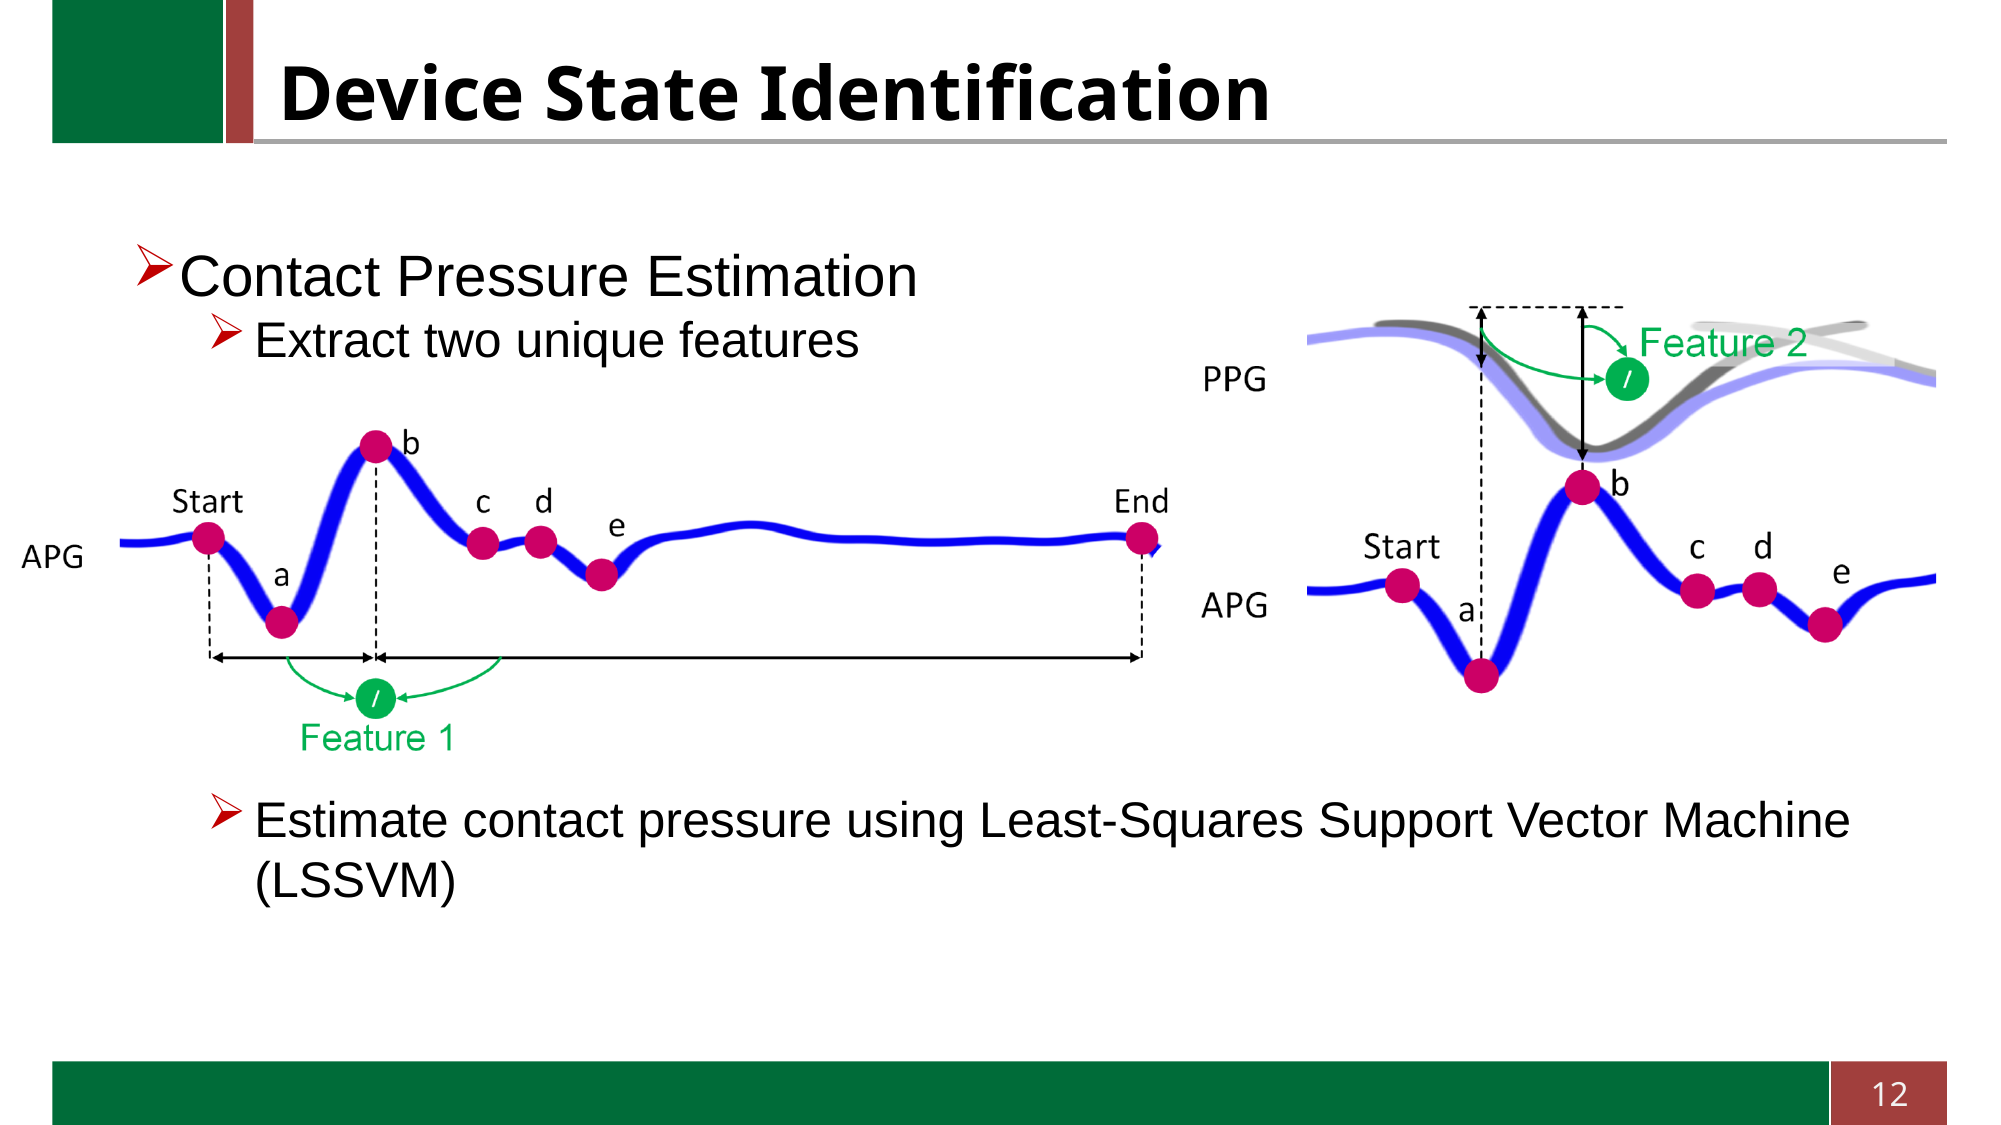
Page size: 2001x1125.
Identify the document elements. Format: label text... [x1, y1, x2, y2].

text_box Contact Pressure Estimation Extract two unique features Estimate contact pressure using Least-Squares Support Vector Machine (LSSVM) [117, 230, 1915, 409]
title Device State Identification [263, 47, 1682, 145]
picture [0, 270, 1937, 777]
text_box Contact Pressure Estimation Extract two unique features Estimate contact pressure using Least-Squares Support Vector Machine (LSSVM) [117, 742, 1915, 916]
